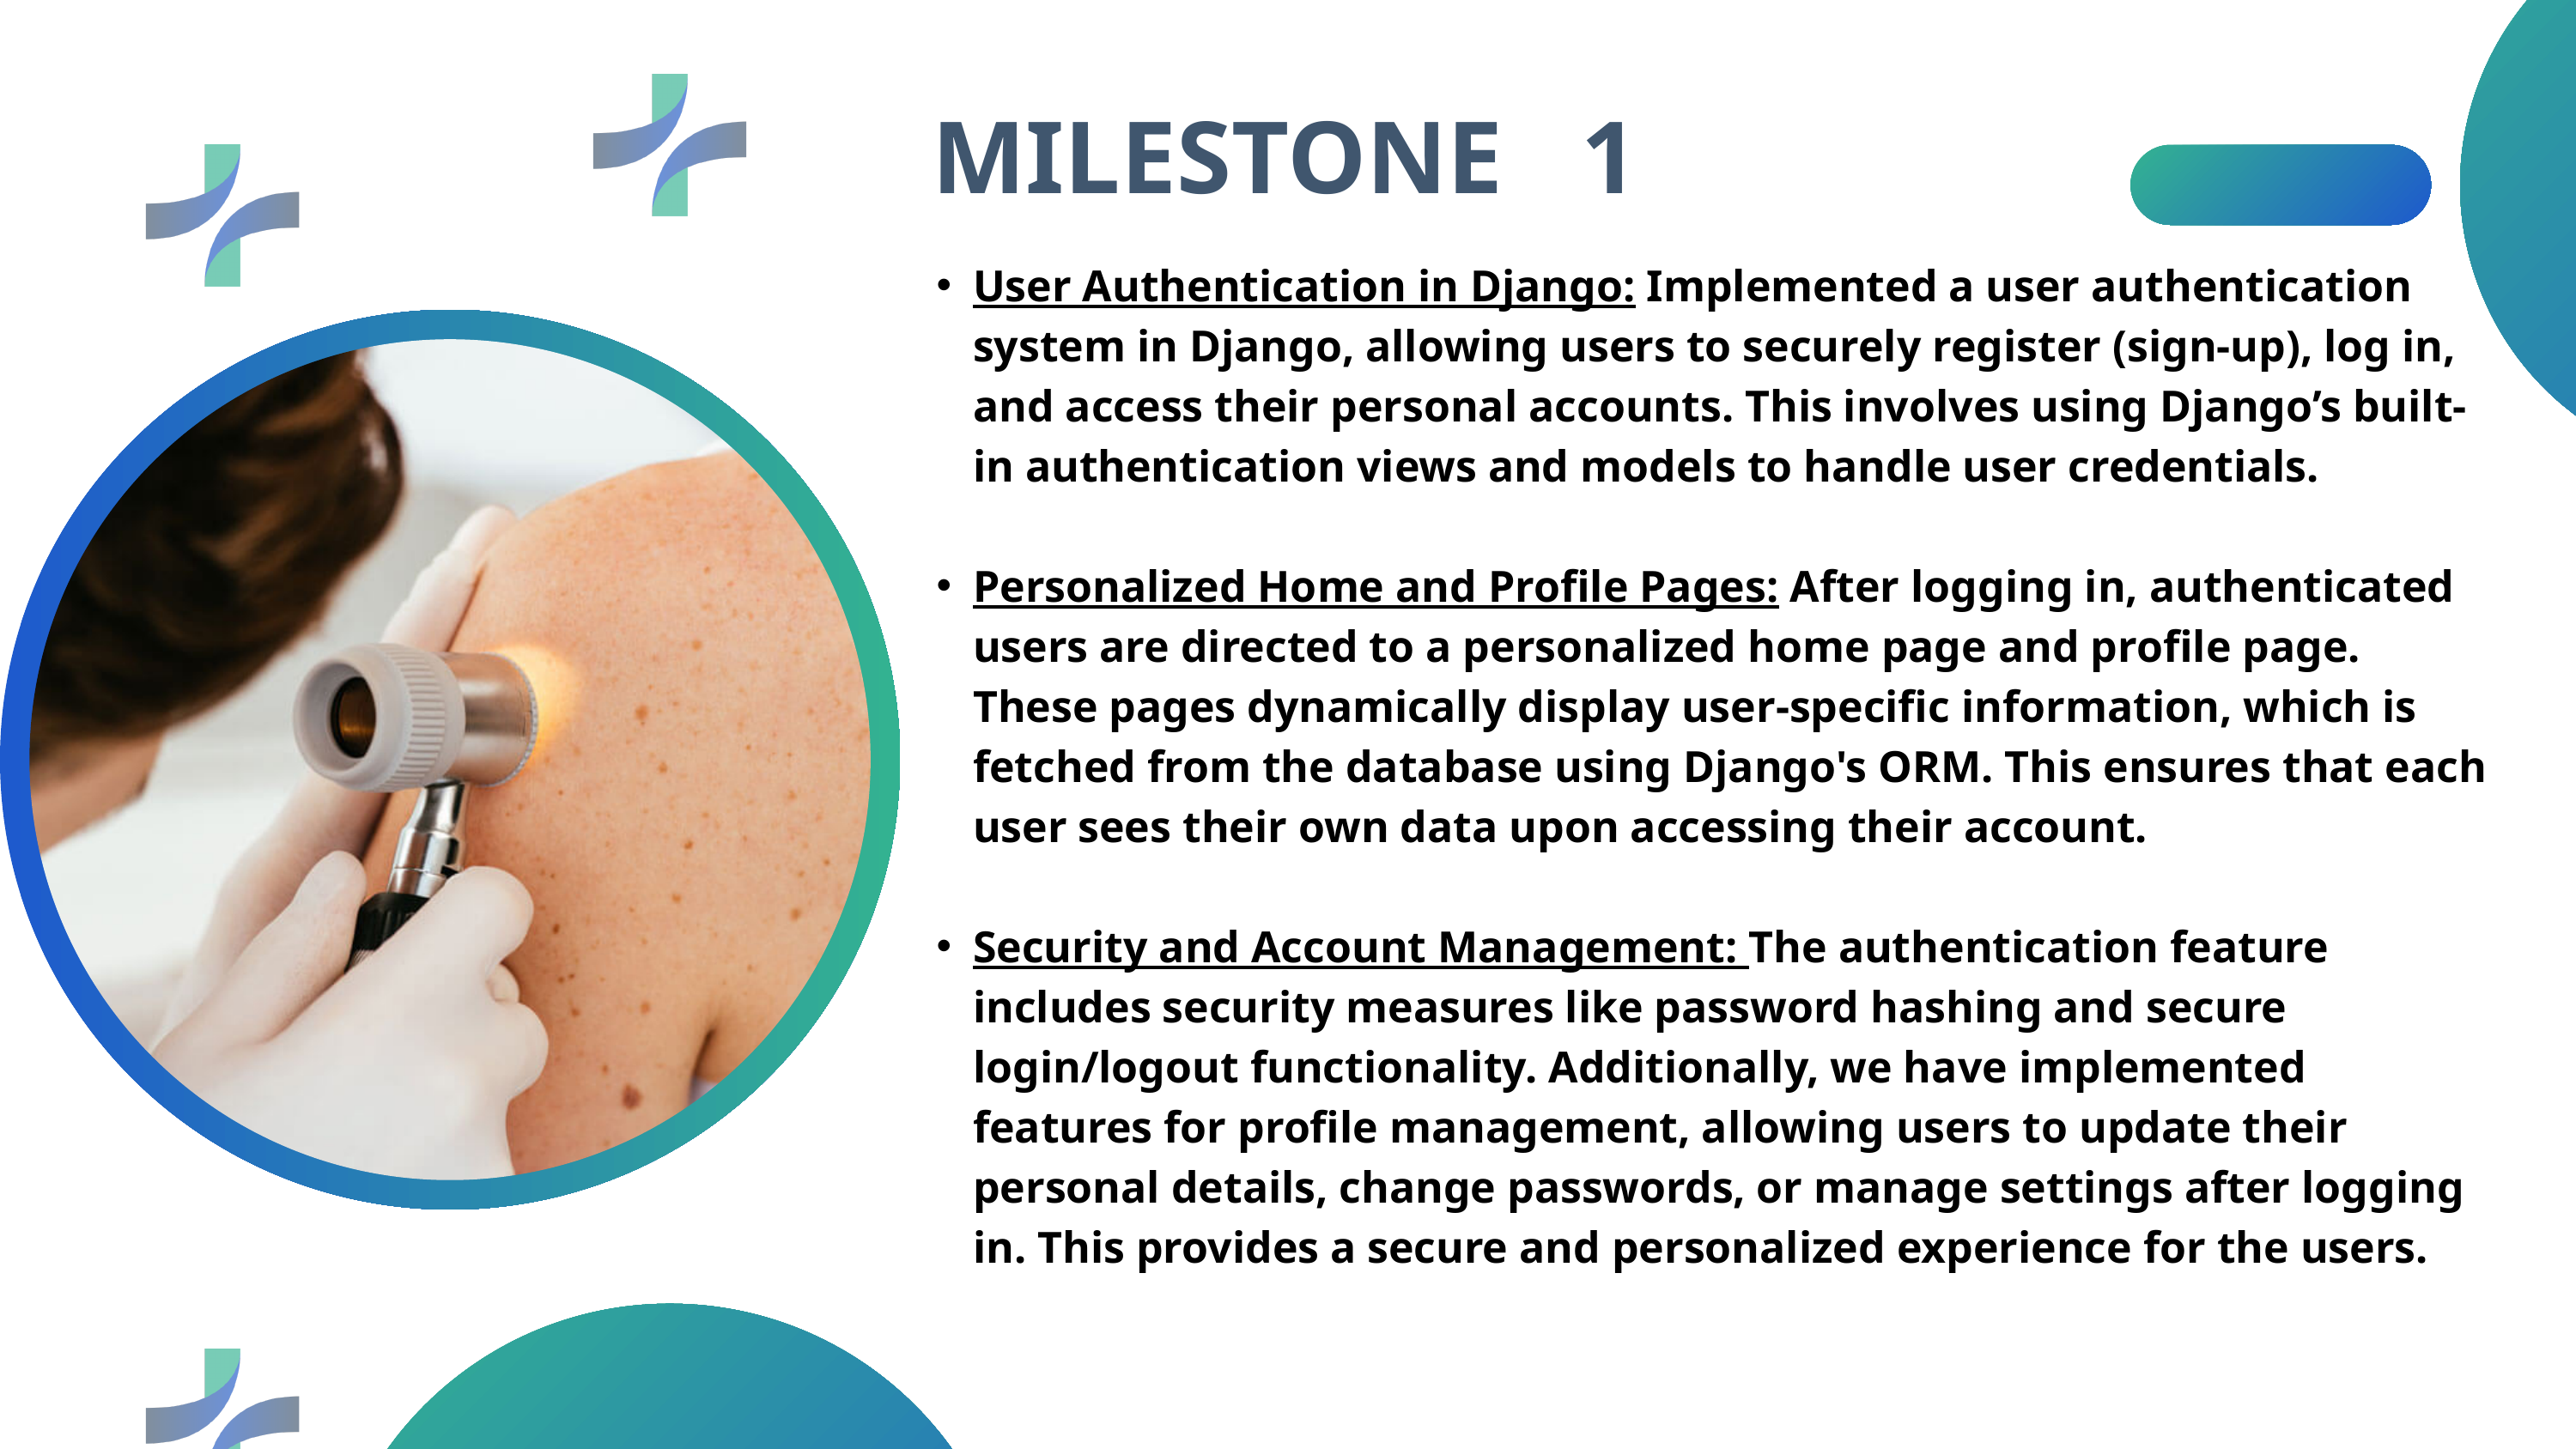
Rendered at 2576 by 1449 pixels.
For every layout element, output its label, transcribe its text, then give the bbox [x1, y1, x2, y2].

text_box MILESTONE 1 [932, 74, 2200, 214]
text_box [592, 74, 747, 216]
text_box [322, 1303, 1017, 1449]
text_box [29, 338, 872, 1180]
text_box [0, 309, 901, 1210]
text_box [2459, 0, 2576, 473]
text_box [145, 1349, 300, 1449]
text_box [145, 144, 300, 287]
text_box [2129, 144, 2432, 226]
text_box User Authentication in Django: Implemented a user authentication system in Django, allowing users to securely register (sign-up), log in, and access their personal accounts. This involves using Django’s built-in authentication views and models to handle user credentials. Personalized Home and Profile Pages: After logging in, authenticated users are directed to a personalized home page and profile page. These pages dynamically display user-specific information, which is fetched from the database using Django's ORM. This ensures that each user sees their own data upon accessing their account. Security and Account Management: The authentication feature includes security measures like password hashing and secure login/logout functionality. Additionally, we have implemented features for profile management, allowing users to update their personal details, change passwords, or manage settings after logging in. This provides a secure and personalized experience for the users. [900, 250, 2492, 1325]
